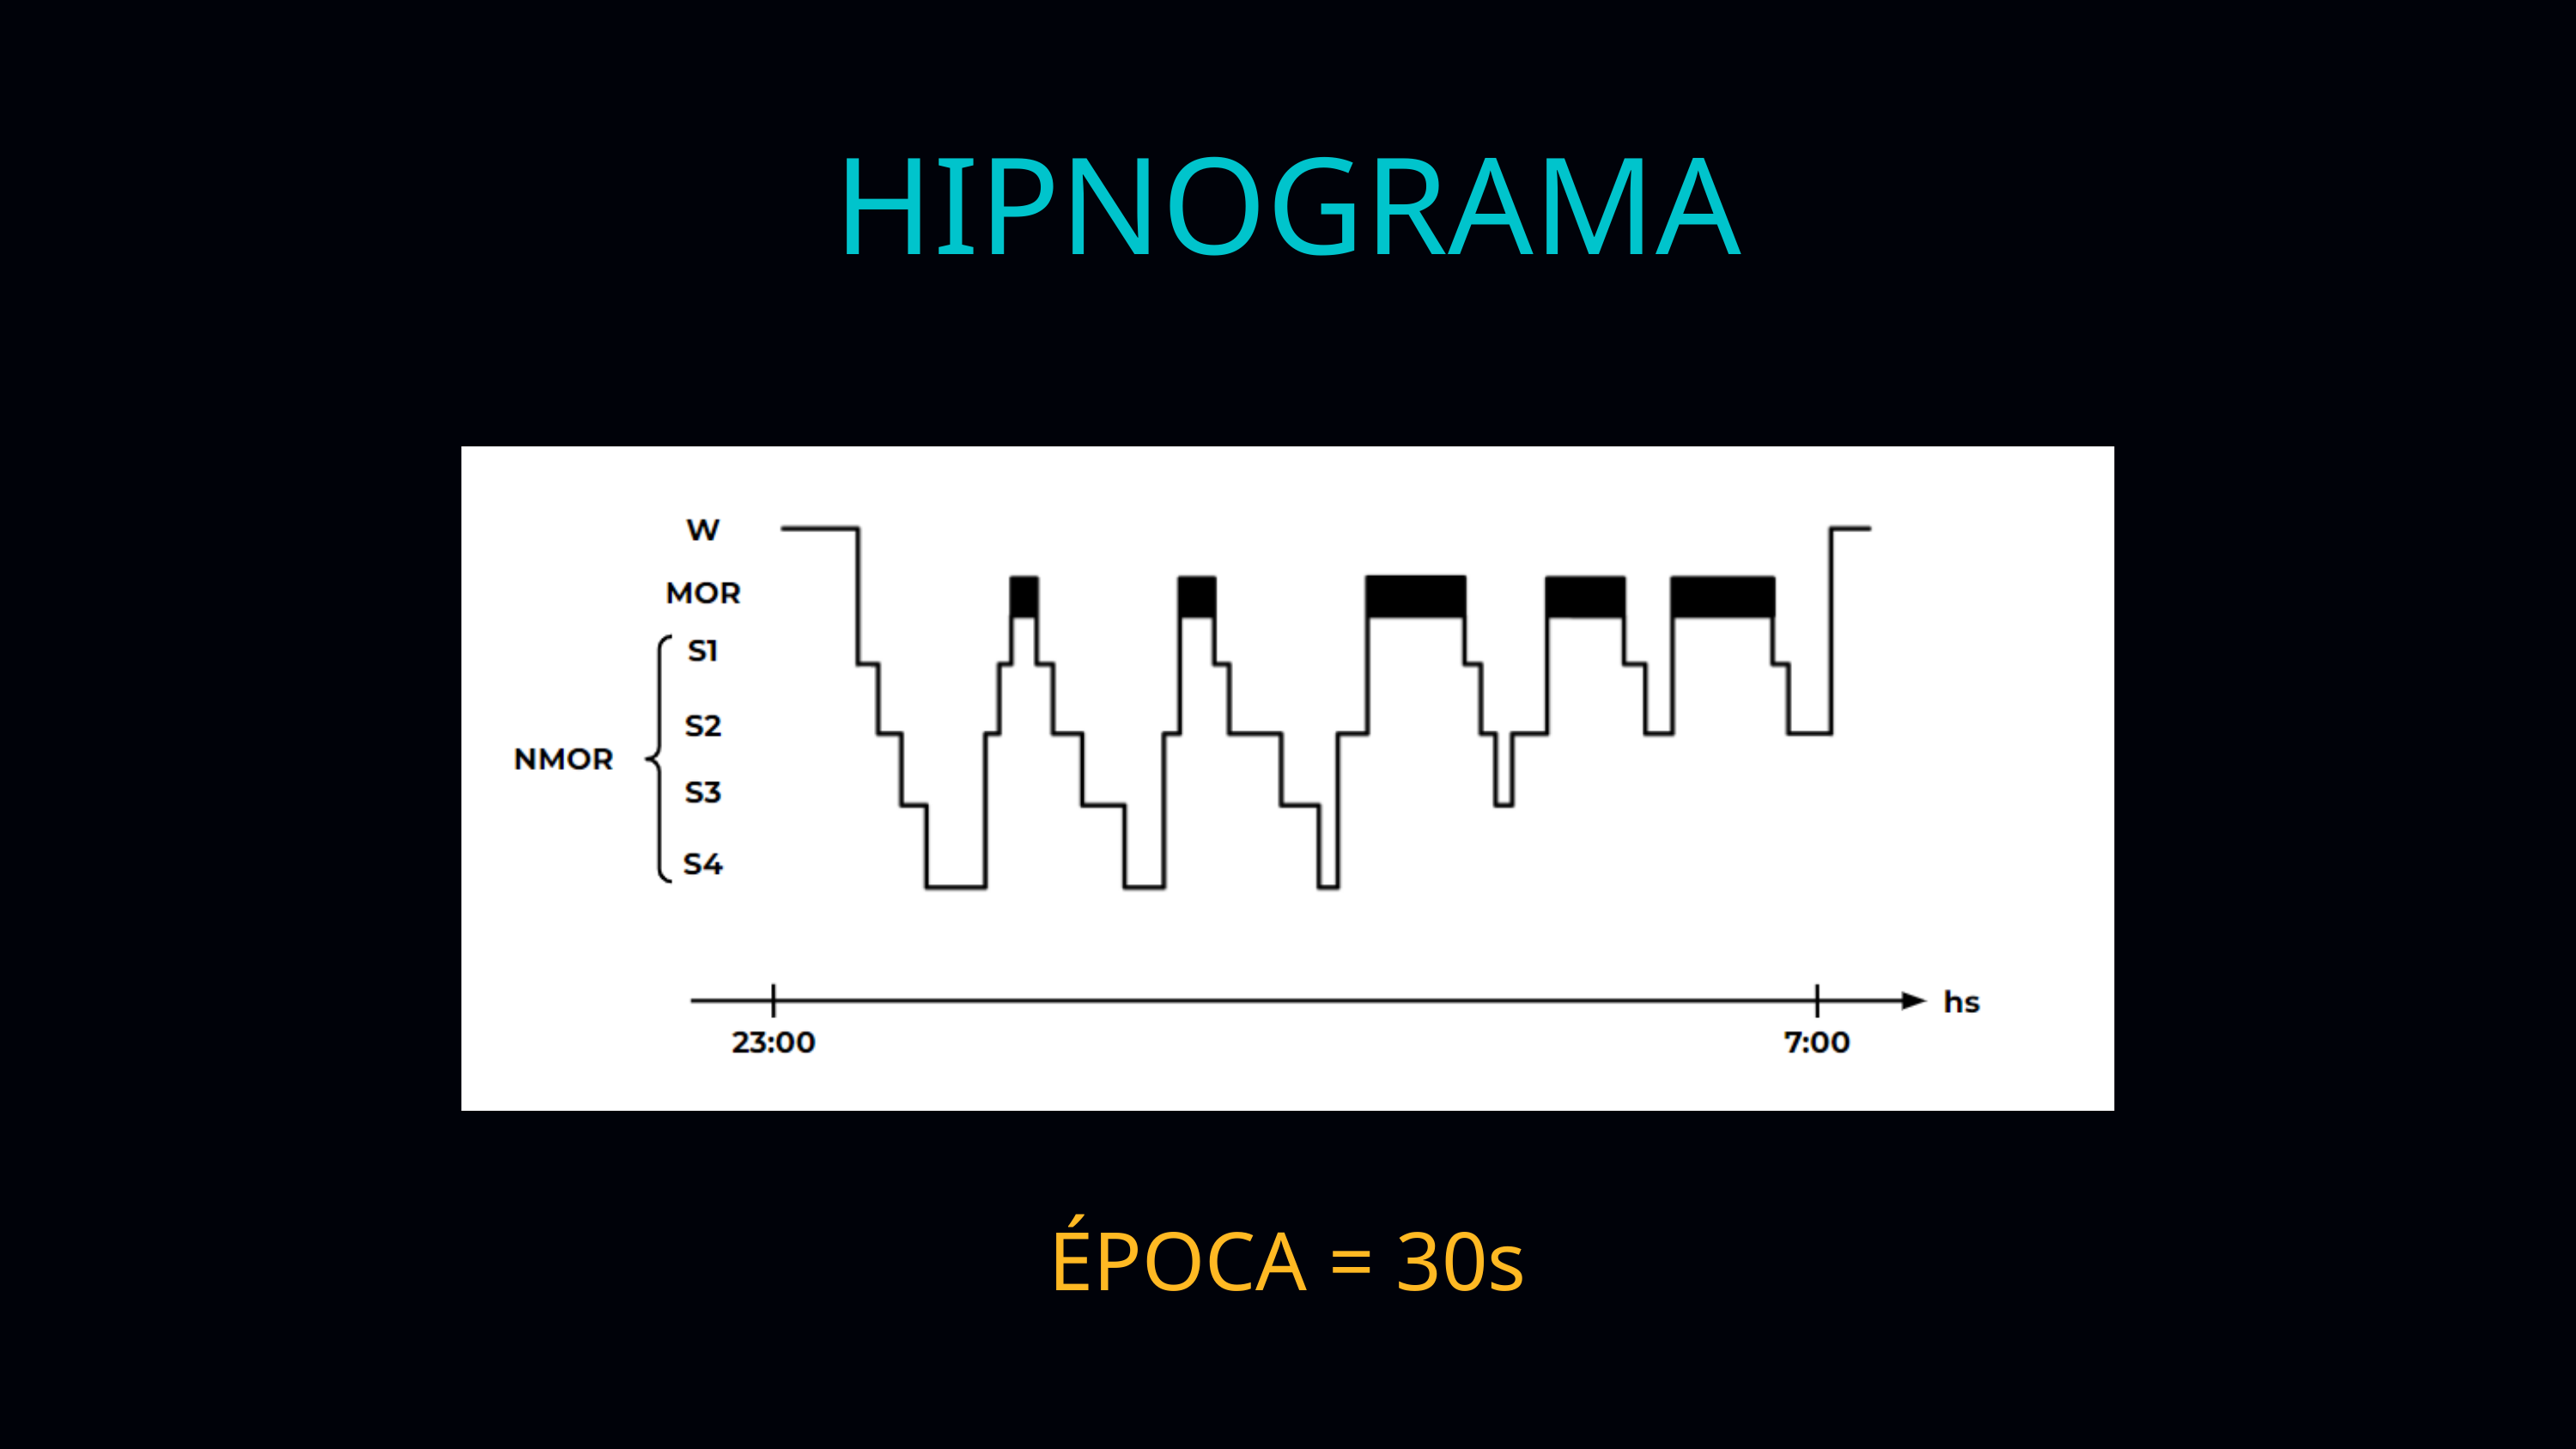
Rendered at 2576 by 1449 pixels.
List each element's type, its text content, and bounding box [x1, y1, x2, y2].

text_box HIPNOGRAMA [386, 94, 2190, 282]
text_box [461, 446, 2115, 1111]
text_box ÉPOCA = 30s [386, 1193, 2190, 1307]
